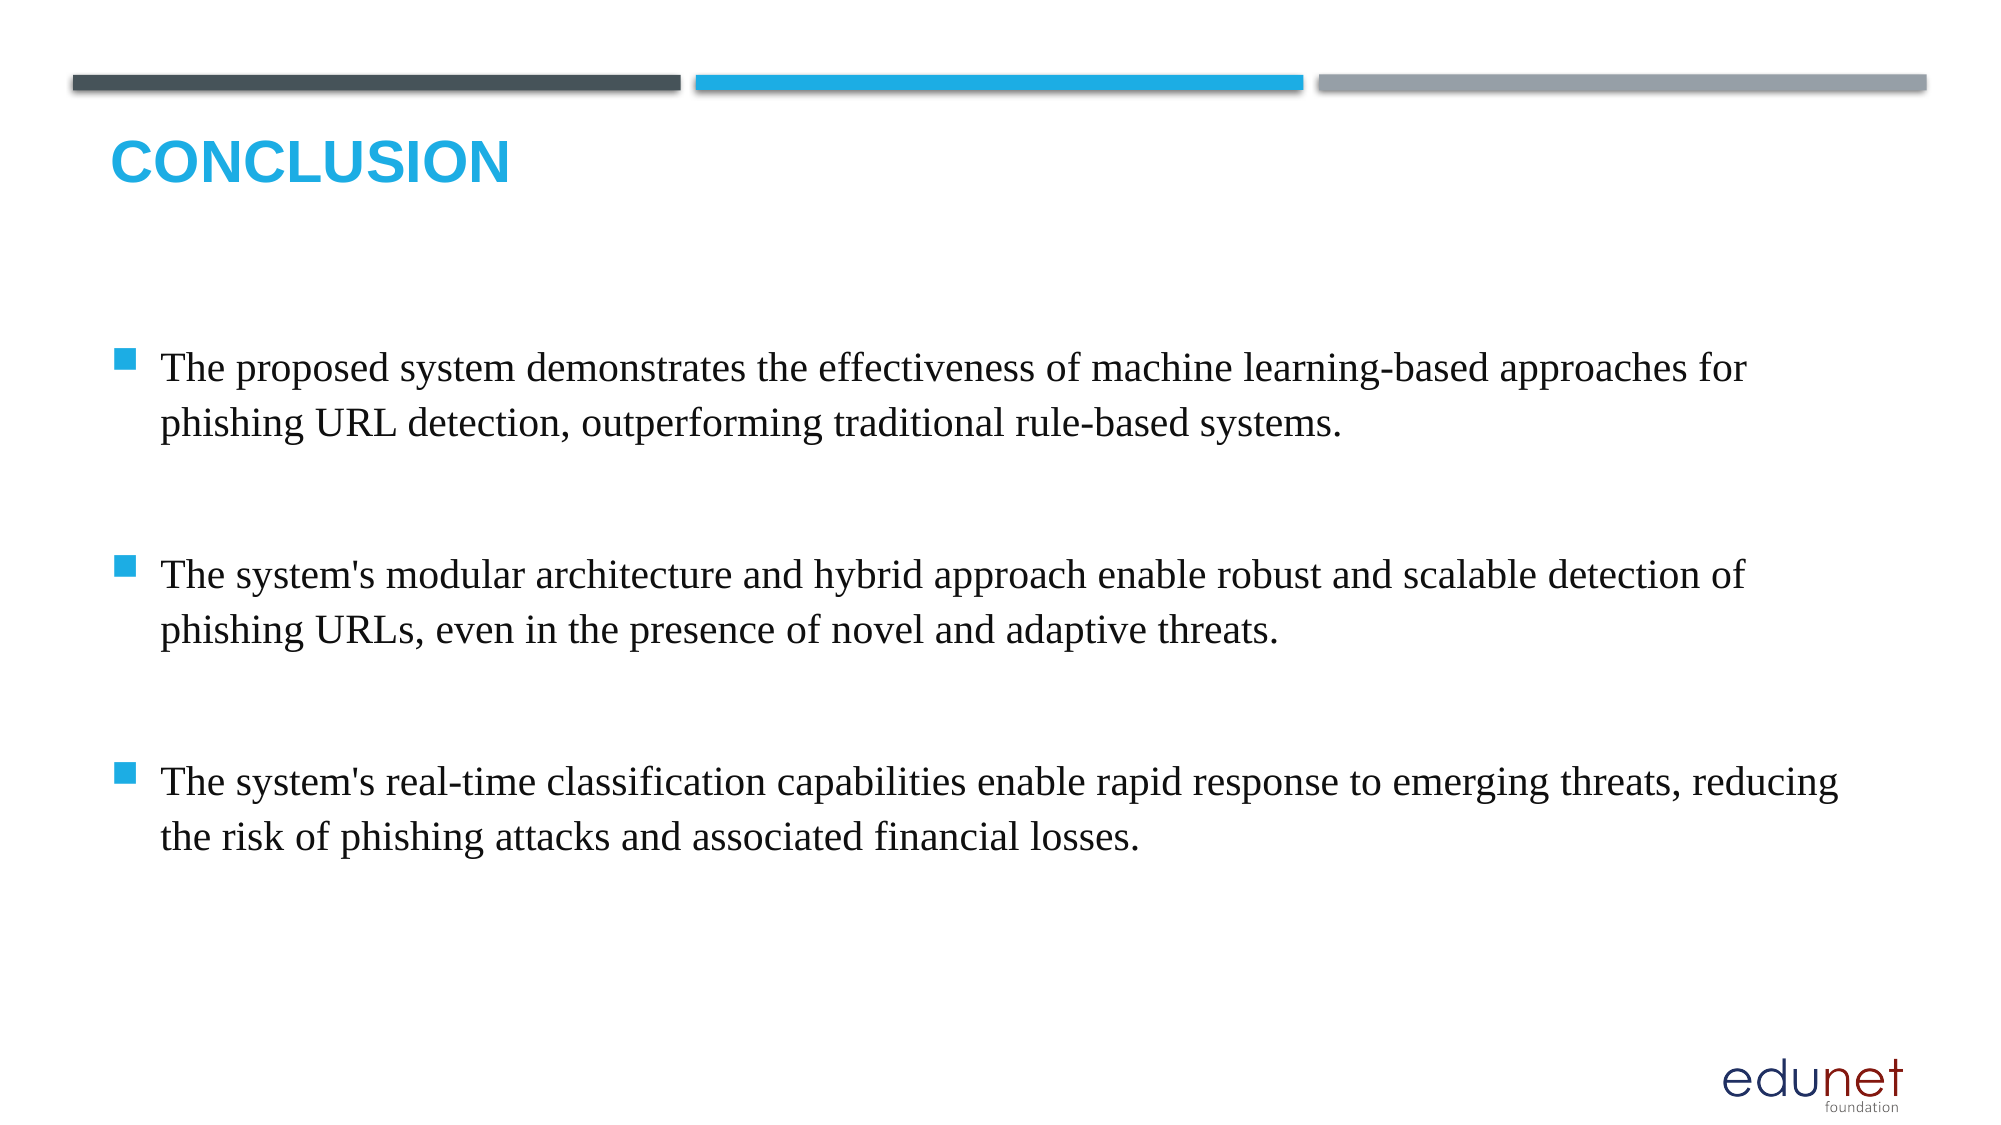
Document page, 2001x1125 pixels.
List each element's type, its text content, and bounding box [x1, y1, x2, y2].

list The proposed system demonstrates the effectiveness of machine learning-based approaches for phishing URL detection, outperforming traditional rule-based systems. The system's modular architecture and hybrid approach enable robust and scalable detection of phishing URLs, even in the presence of novel and adaptive threats. The system's real-time classification capabilities enable rapid response to emerging threats, reducing the risk of phishing attacks and associated financial losses. [95, 213, 1905, 981]
title Conclusion [95, 115, 1905, 203]
picture [1719, 1056, 1905, 1116]
